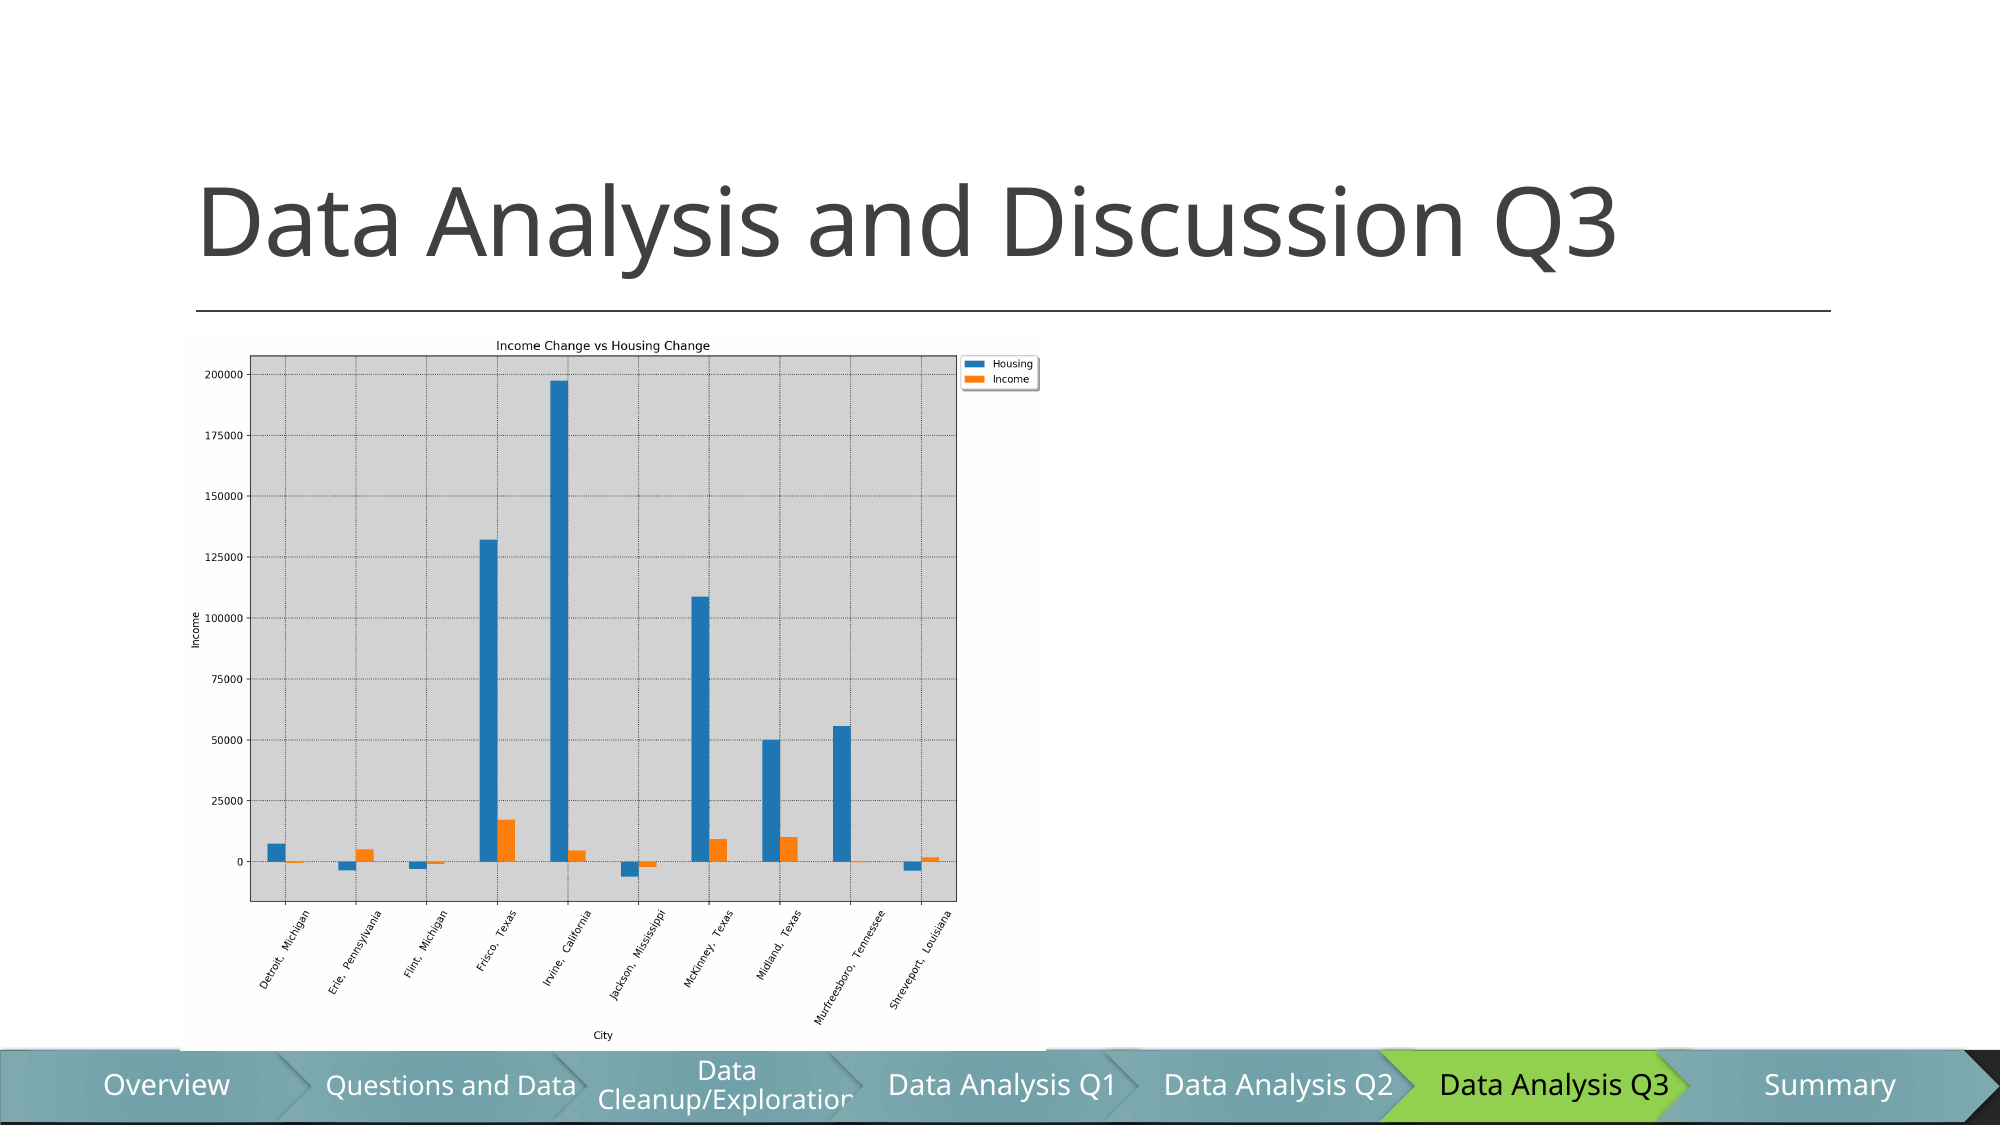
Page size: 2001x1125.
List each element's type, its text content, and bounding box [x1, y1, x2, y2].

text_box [0, 1049, 2000, 1123]
picture [179, 328, 1046, 1051]
text_box Data Analysis and Discussion Q3 [179, 46, 1762, 285]
